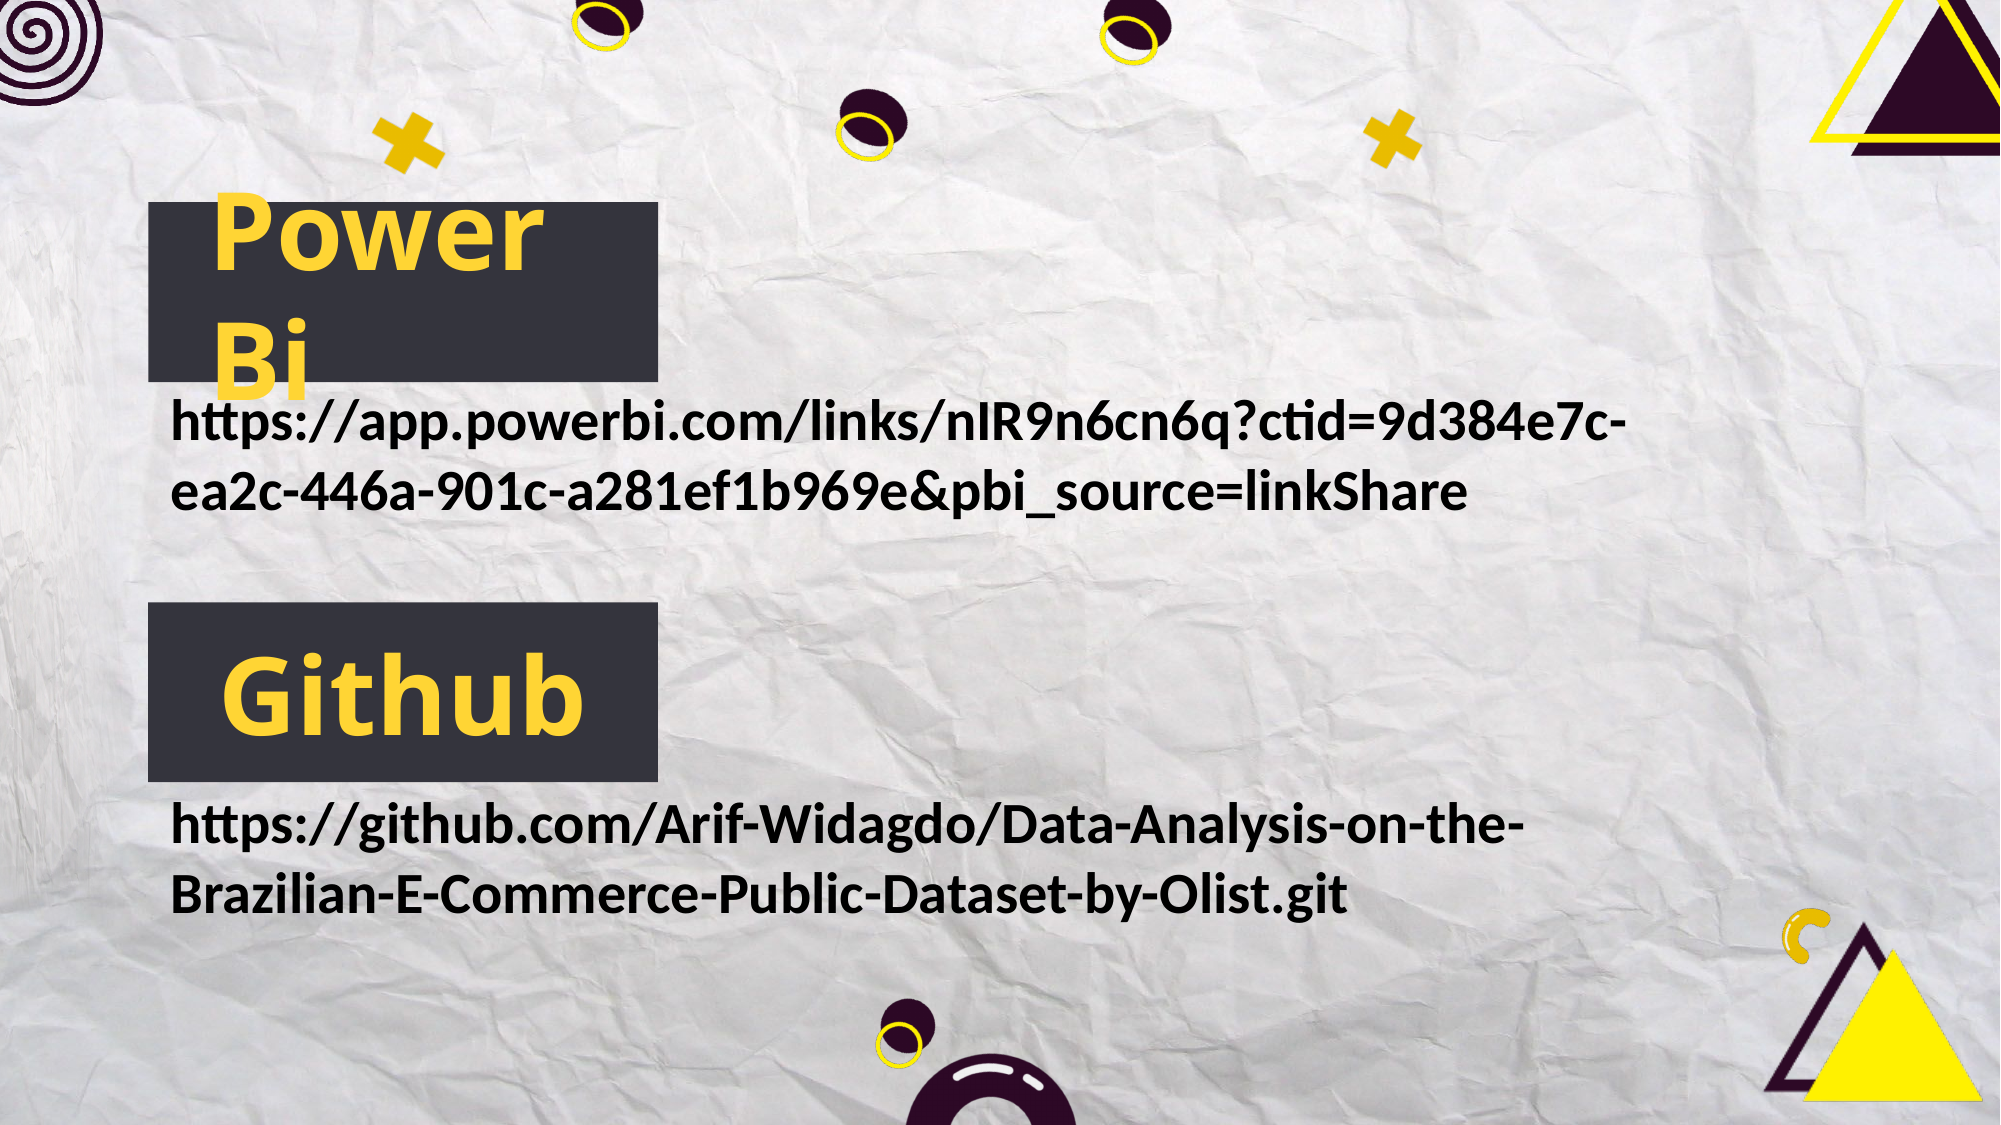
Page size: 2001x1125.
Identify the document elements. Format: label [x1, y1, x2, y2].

text_box [150, 202, 1759, 531]
picture [0, 0, 2000, 1125]
text_box [150, 602, 1759, 933]
